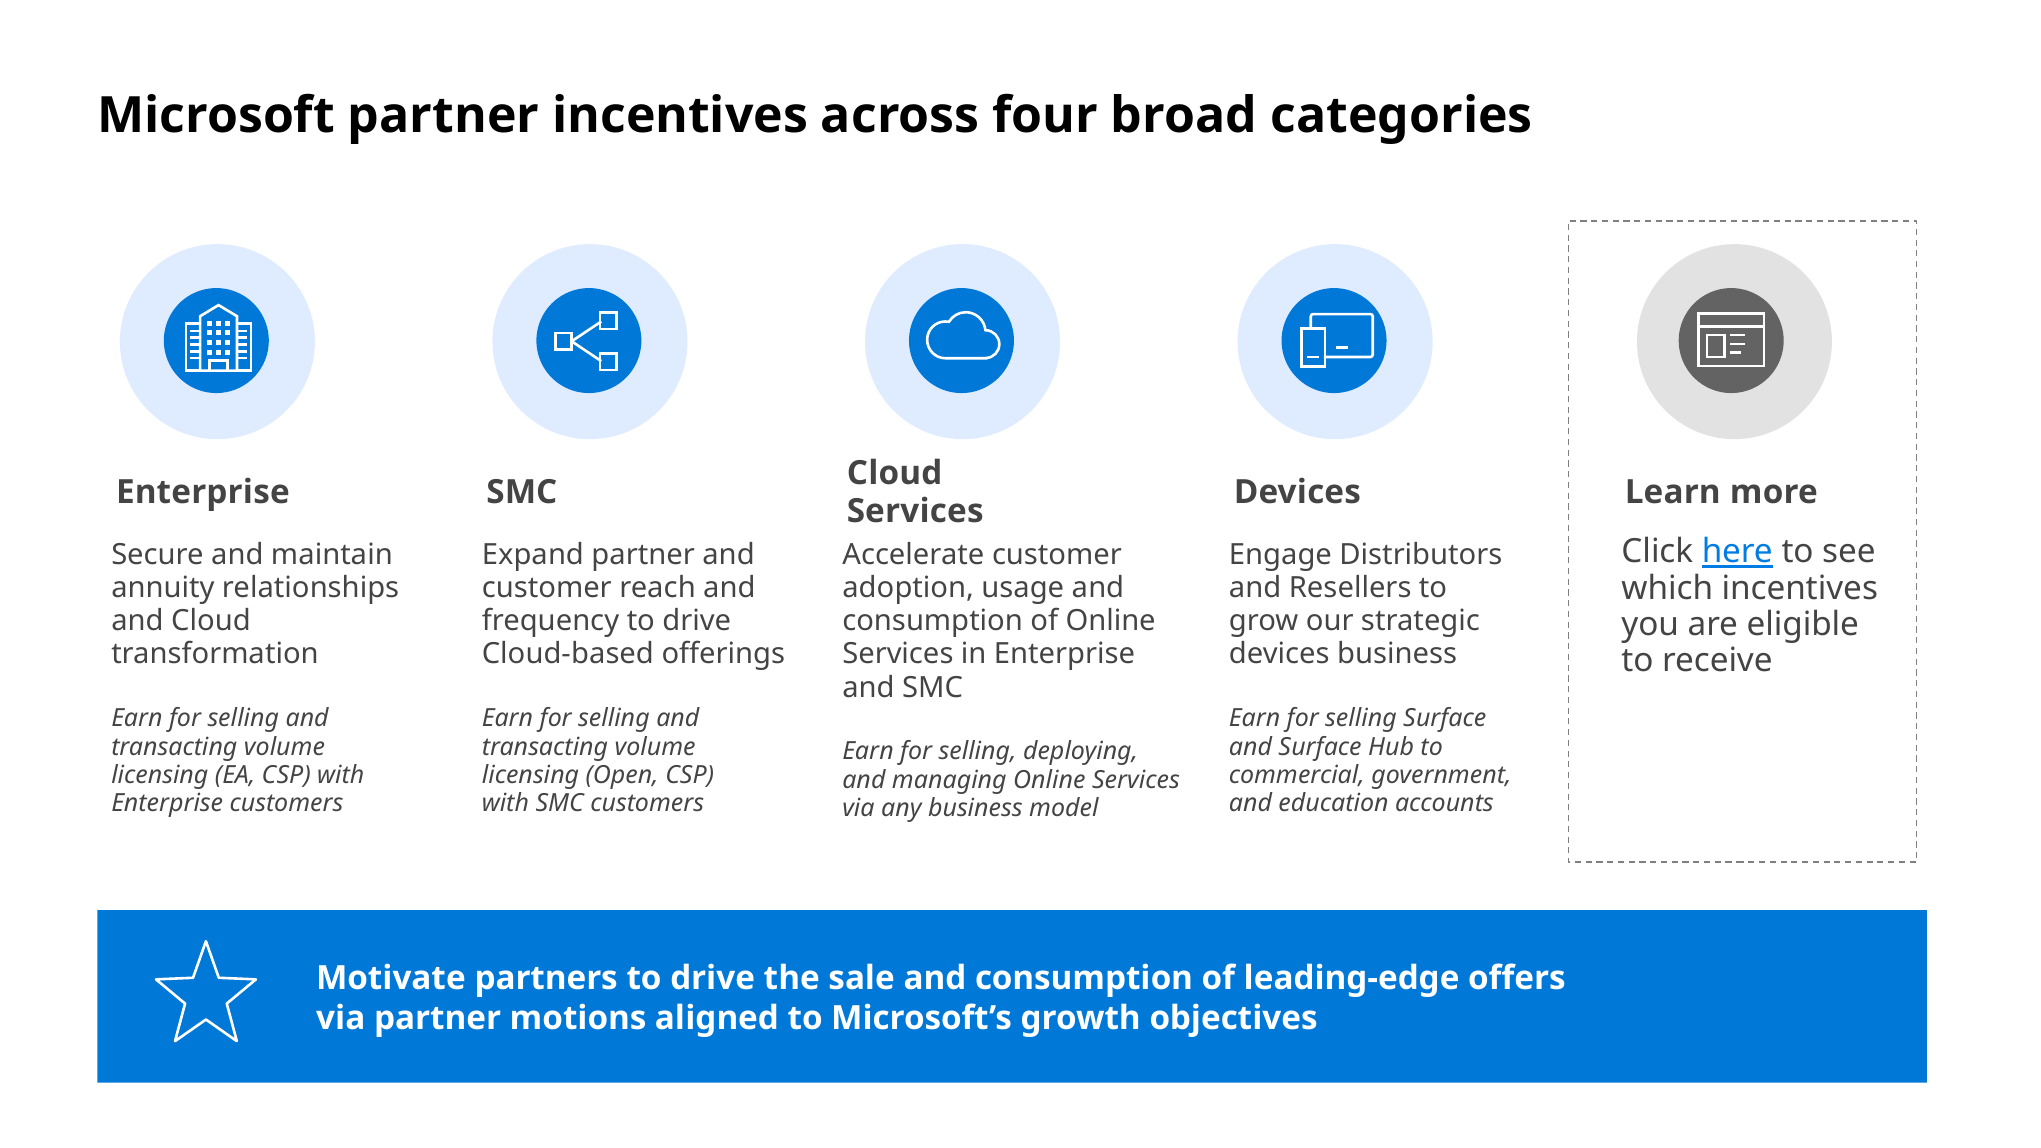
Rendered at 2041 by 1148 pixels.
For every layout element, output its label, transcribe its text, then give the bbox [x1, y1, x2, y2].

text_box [1281, 287, 1387, 394]
text_box [119, 243, 316, 440]
text_box Engage Distributors and Resellers to grow our strategic devices business Earn for selling Surface and Surface Hub to commercial, government, and education accounts [1229, 530, 1546, 825]
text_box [163, 287, 270, 394]
text_box Enterprise [111, 465, 322, 519]
text_box Expand partner and customer reach and frequency to drive Cloud-based offerings Earn for selling and transacting volume licensing (Open, CSP) with SMC customers [481, 530, 827, 825]
text_box [1236, 243, 1434, 440]
text_box Accelerate customer adoption, usage and consumption of Online Services in Enterprise and SMC Earn for selling, deploying, and managing Online Services via any business model [842, 530, 1198, 830]
text_box [864, 243, 1061, 440]
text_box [908, 287, 1015, 394]
text_box [1636, 243, 1833, 440]
text_box Click here to see which incentives you are eligible to receive [1568, 220, 1917, 863]
text_box [491, 243, 689, 440]
text_box Cloud Services [842, 446, 1101, 530]
title Microsoft partner incentives across four broad categories [97, 78, 1814, 198]
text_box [1678, 287, 1784, 394]
text_box Learn more [1620, 465, 1877, 519]
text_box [96, 909, 1928, 1083]
text_box SMC [481, 465, 687, 519]
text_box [536, 287, 642, 394]
text_box Secure and maintain annuity relationships and Cloud transformation Earn for selling and transacting volume licensing (EA, CSP) with Enterprise customers [111, 530, 457, 825]
text_box Devices [1229, 465, 1486, 519]
